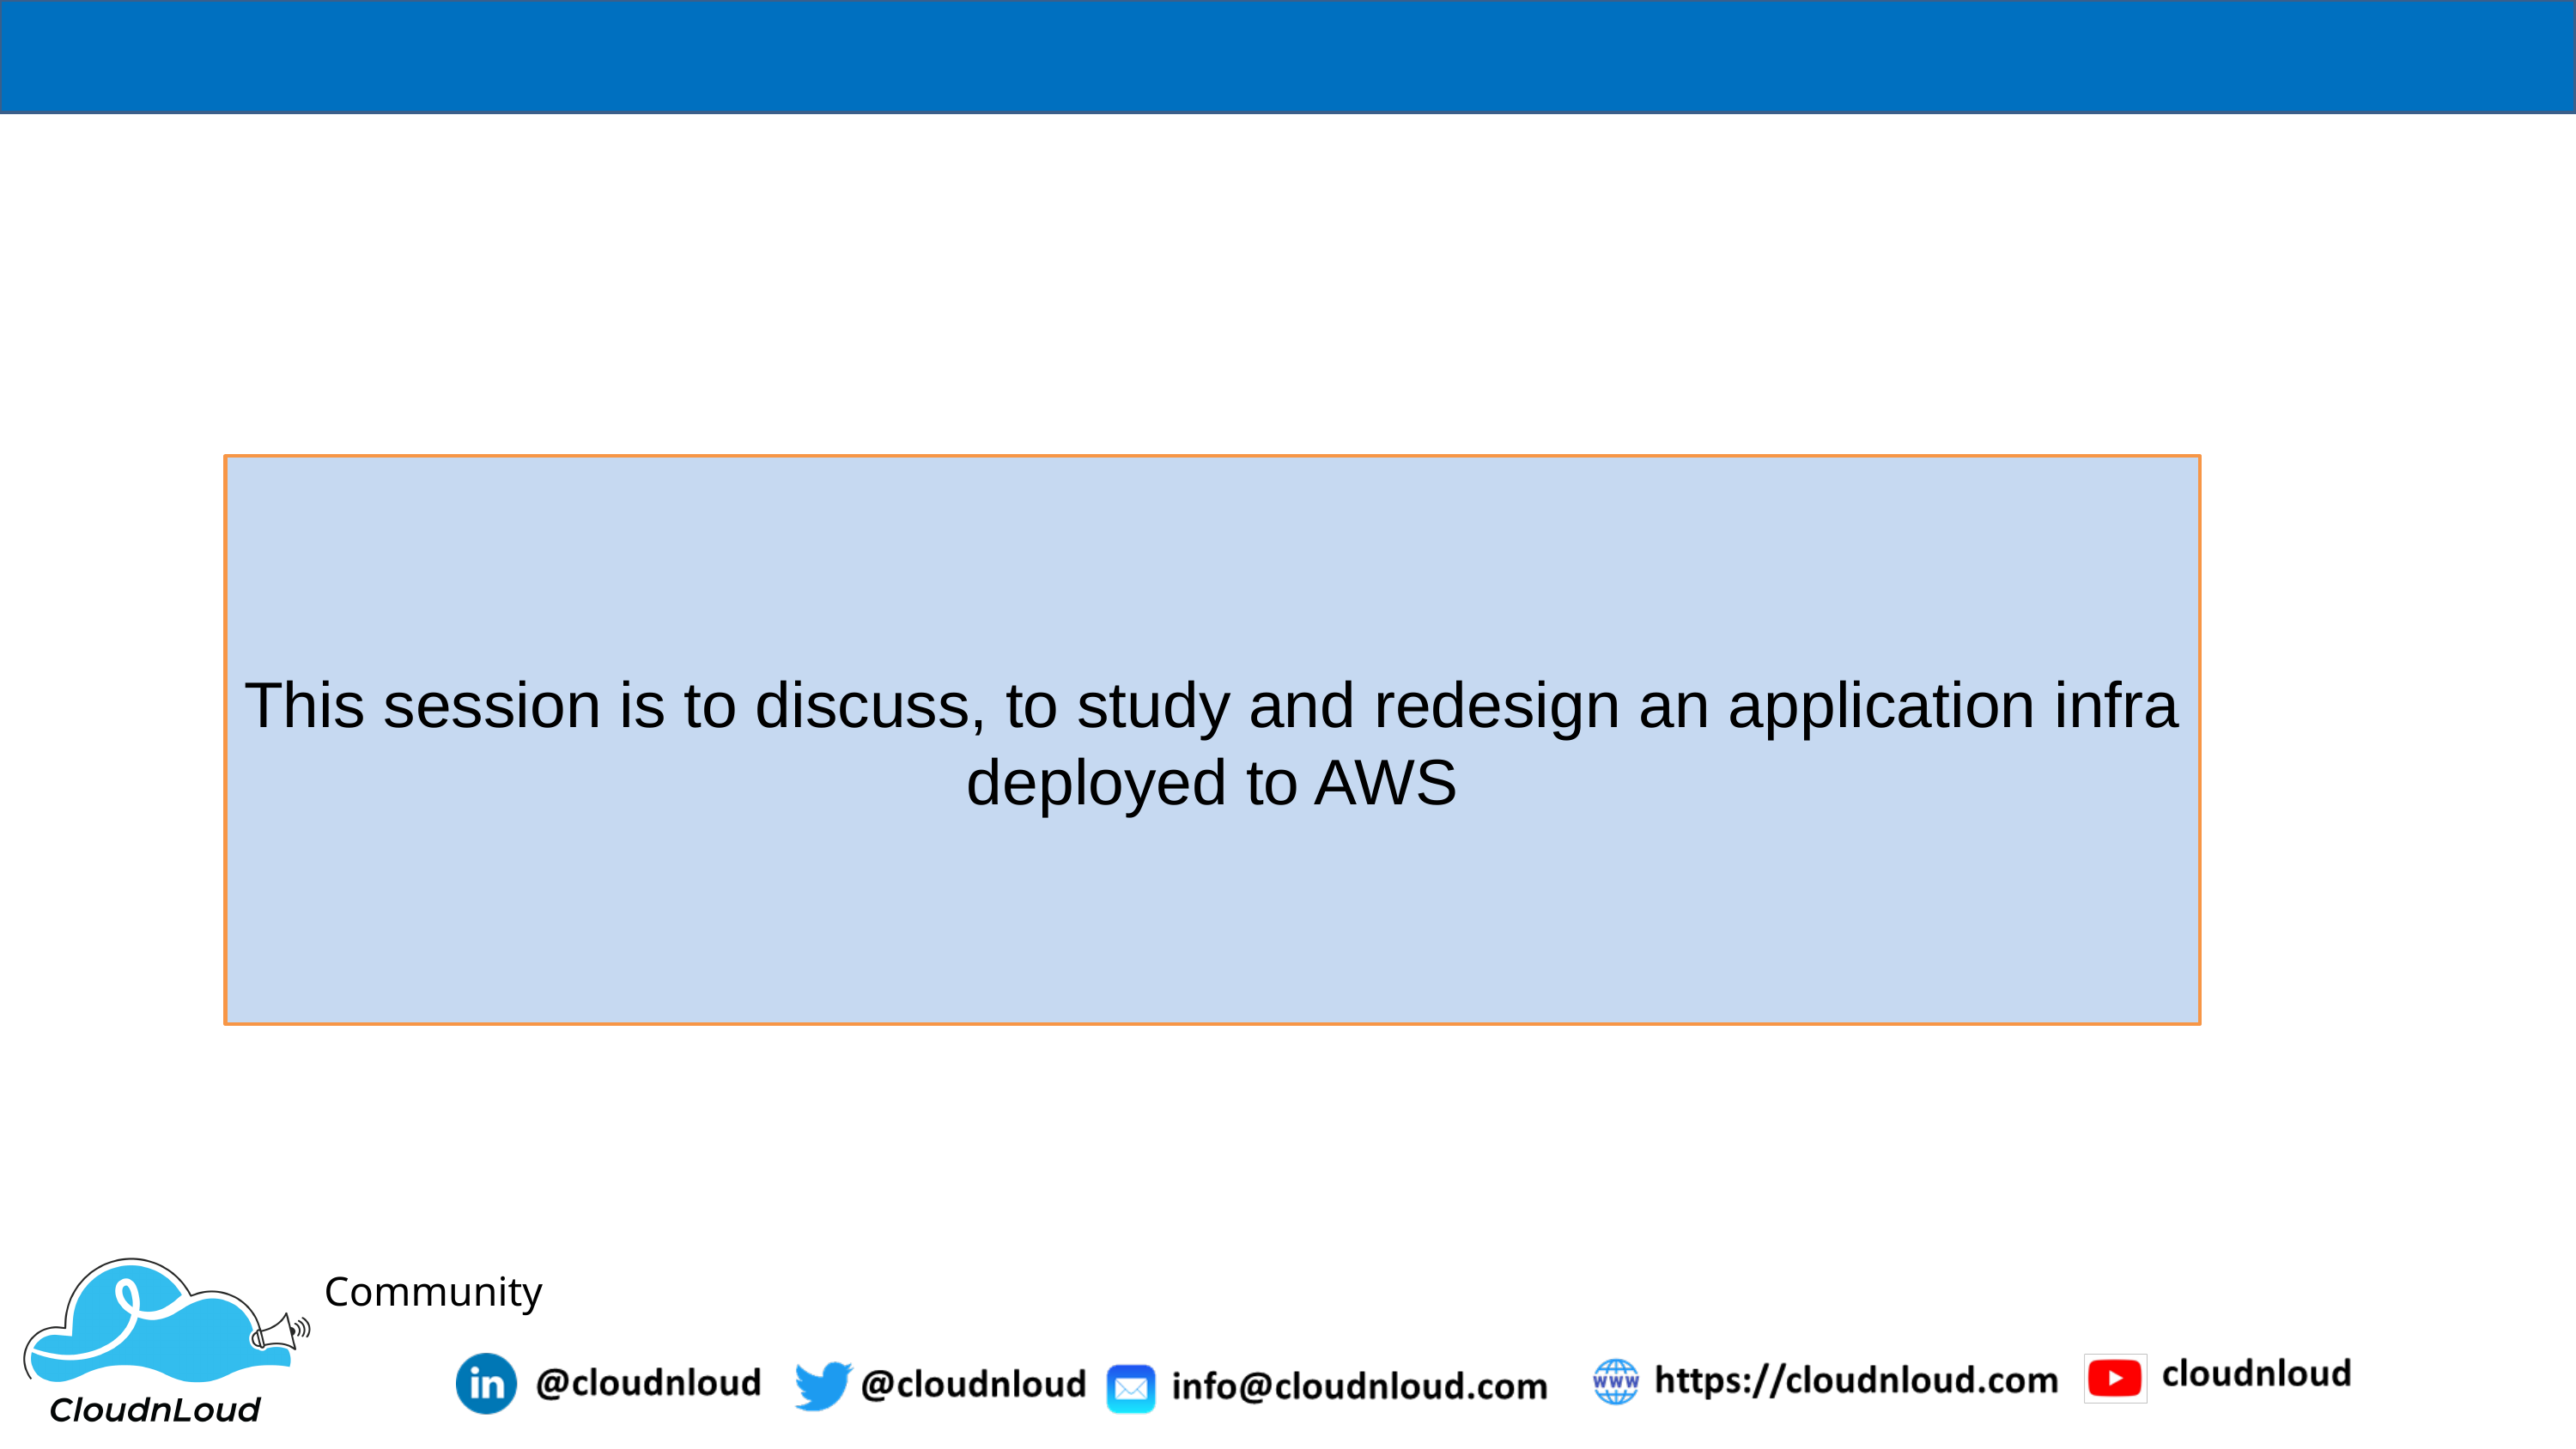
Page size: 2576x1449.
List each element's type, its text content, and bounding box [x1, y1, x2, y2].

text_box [0, 1233, 2409, 1449]
text_box [0, 0, 2576, 114]
text_box This session is to discuss, to study and redesign an application infra deployed to AWS [223, 454, 2202, 1026]
